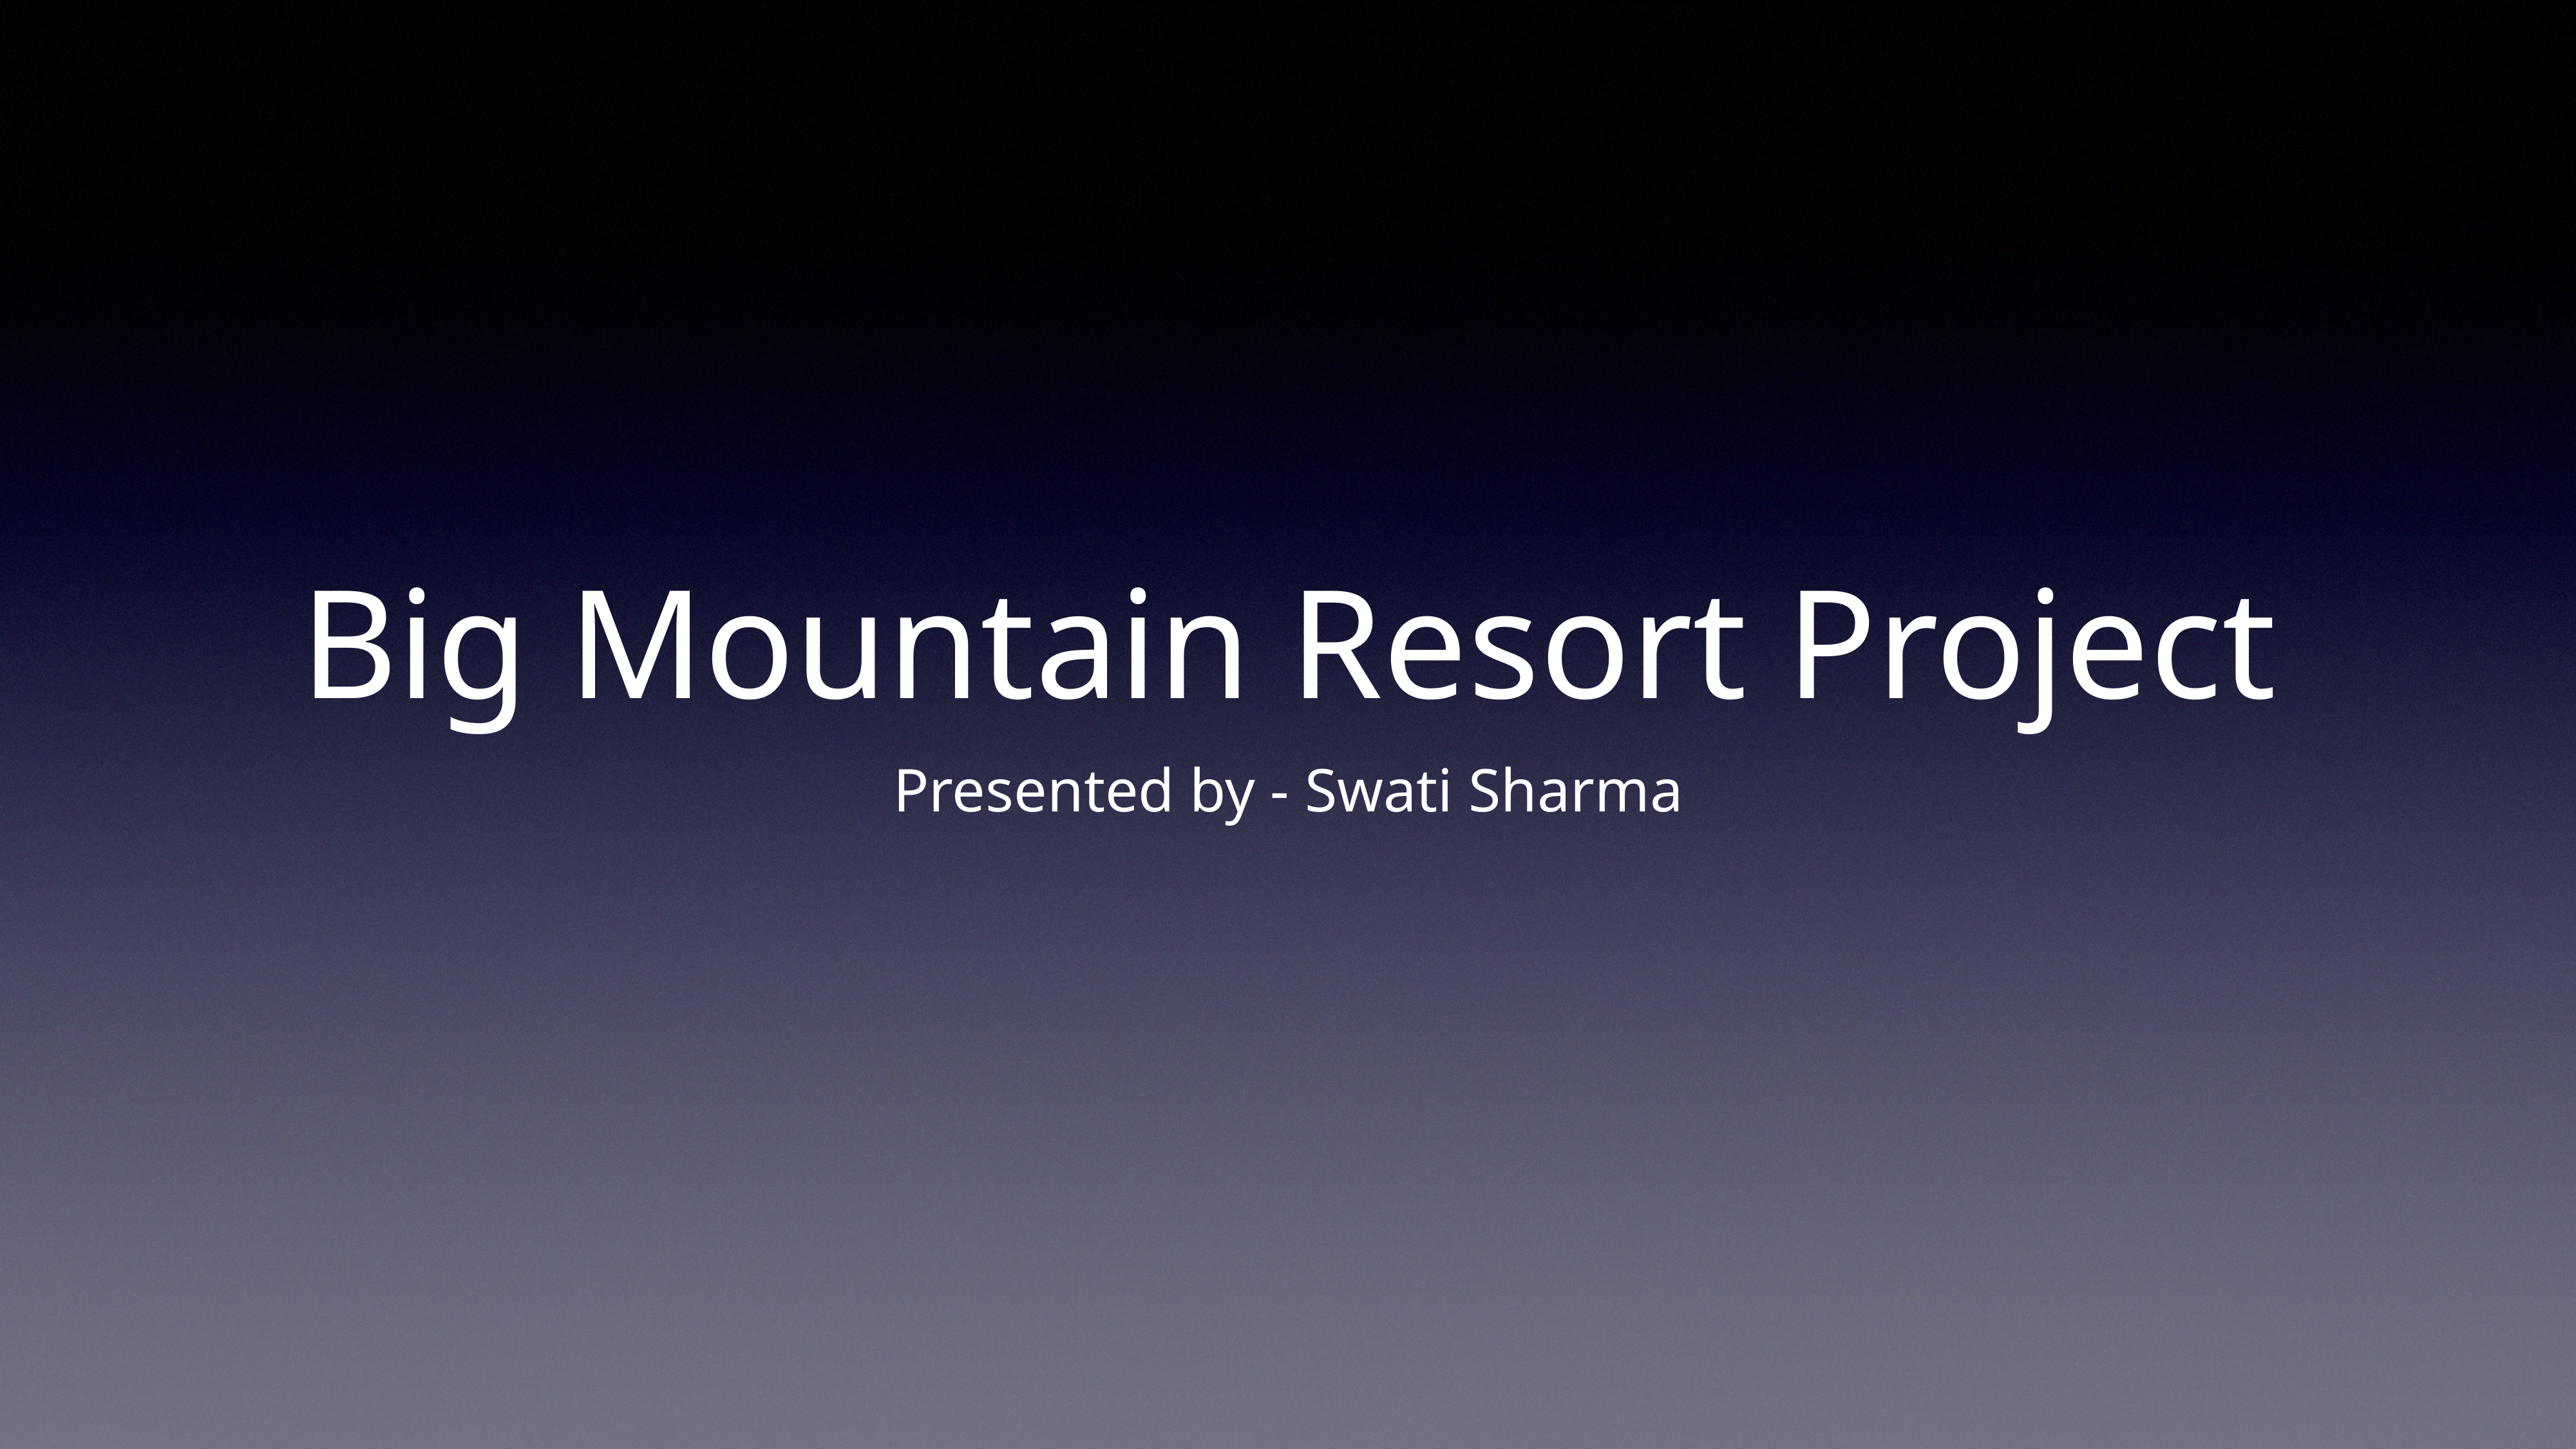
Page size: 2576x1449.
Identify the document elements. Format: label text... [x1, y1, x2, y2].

title Big Mountain Resort Project [252, 242, 2325, 735]
picture [0, 0, 2576, 1449]
subtitle Presented by - Swati Sharma [252, 746, 2325, 916]
